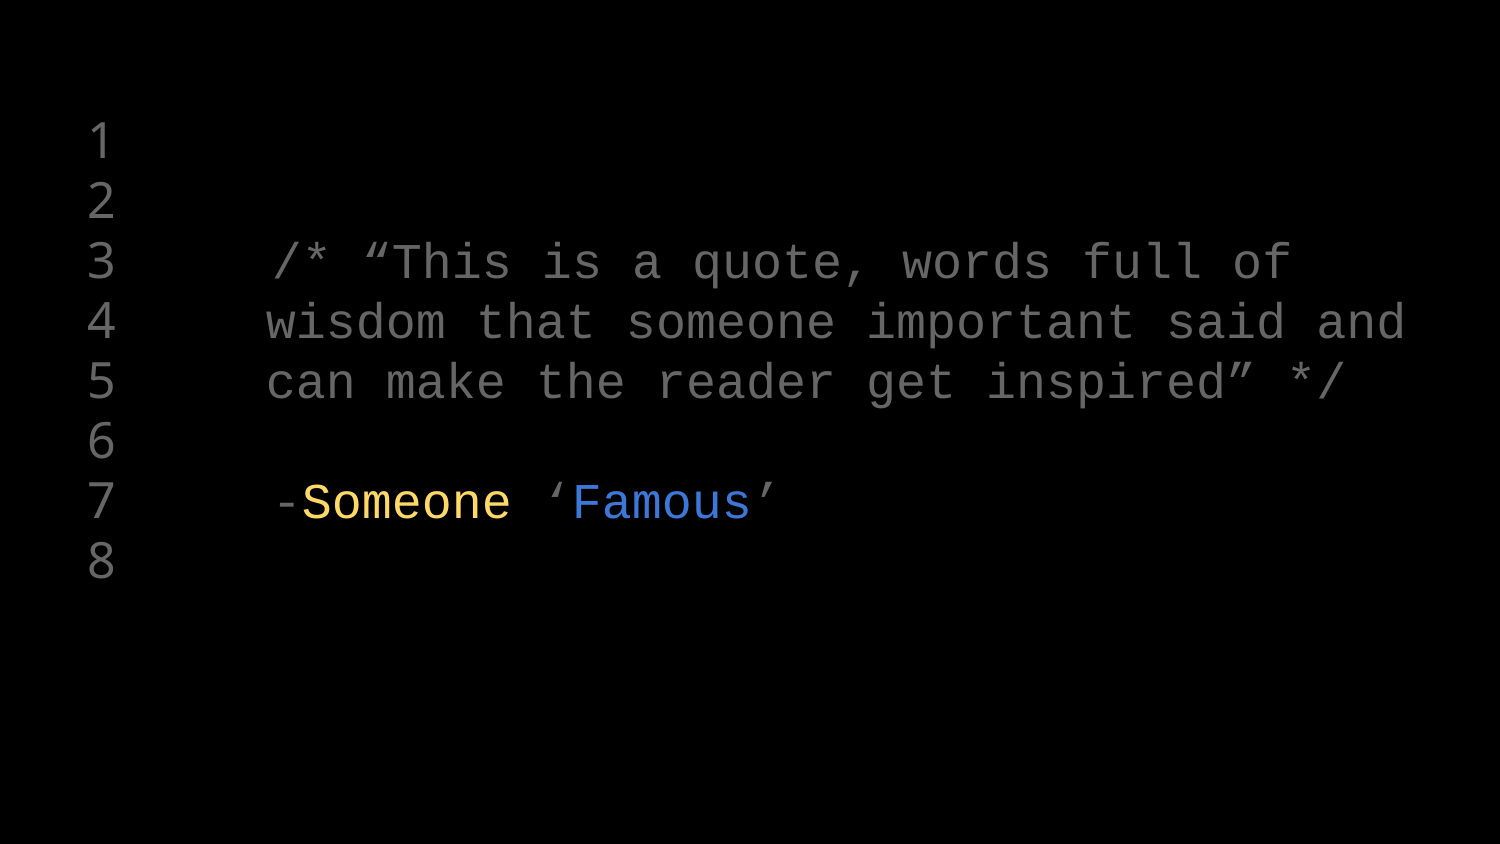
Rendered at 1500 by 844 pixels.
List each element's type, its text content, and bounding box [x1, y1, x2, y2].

text_box 1 2 3 /* “This is a quote, words full of 4 wisdom that someone important said and 5 can make the reader get inspired” */ 6 7 -Someone ‘Famous’ 8 [72, 93, 1428, 744]
